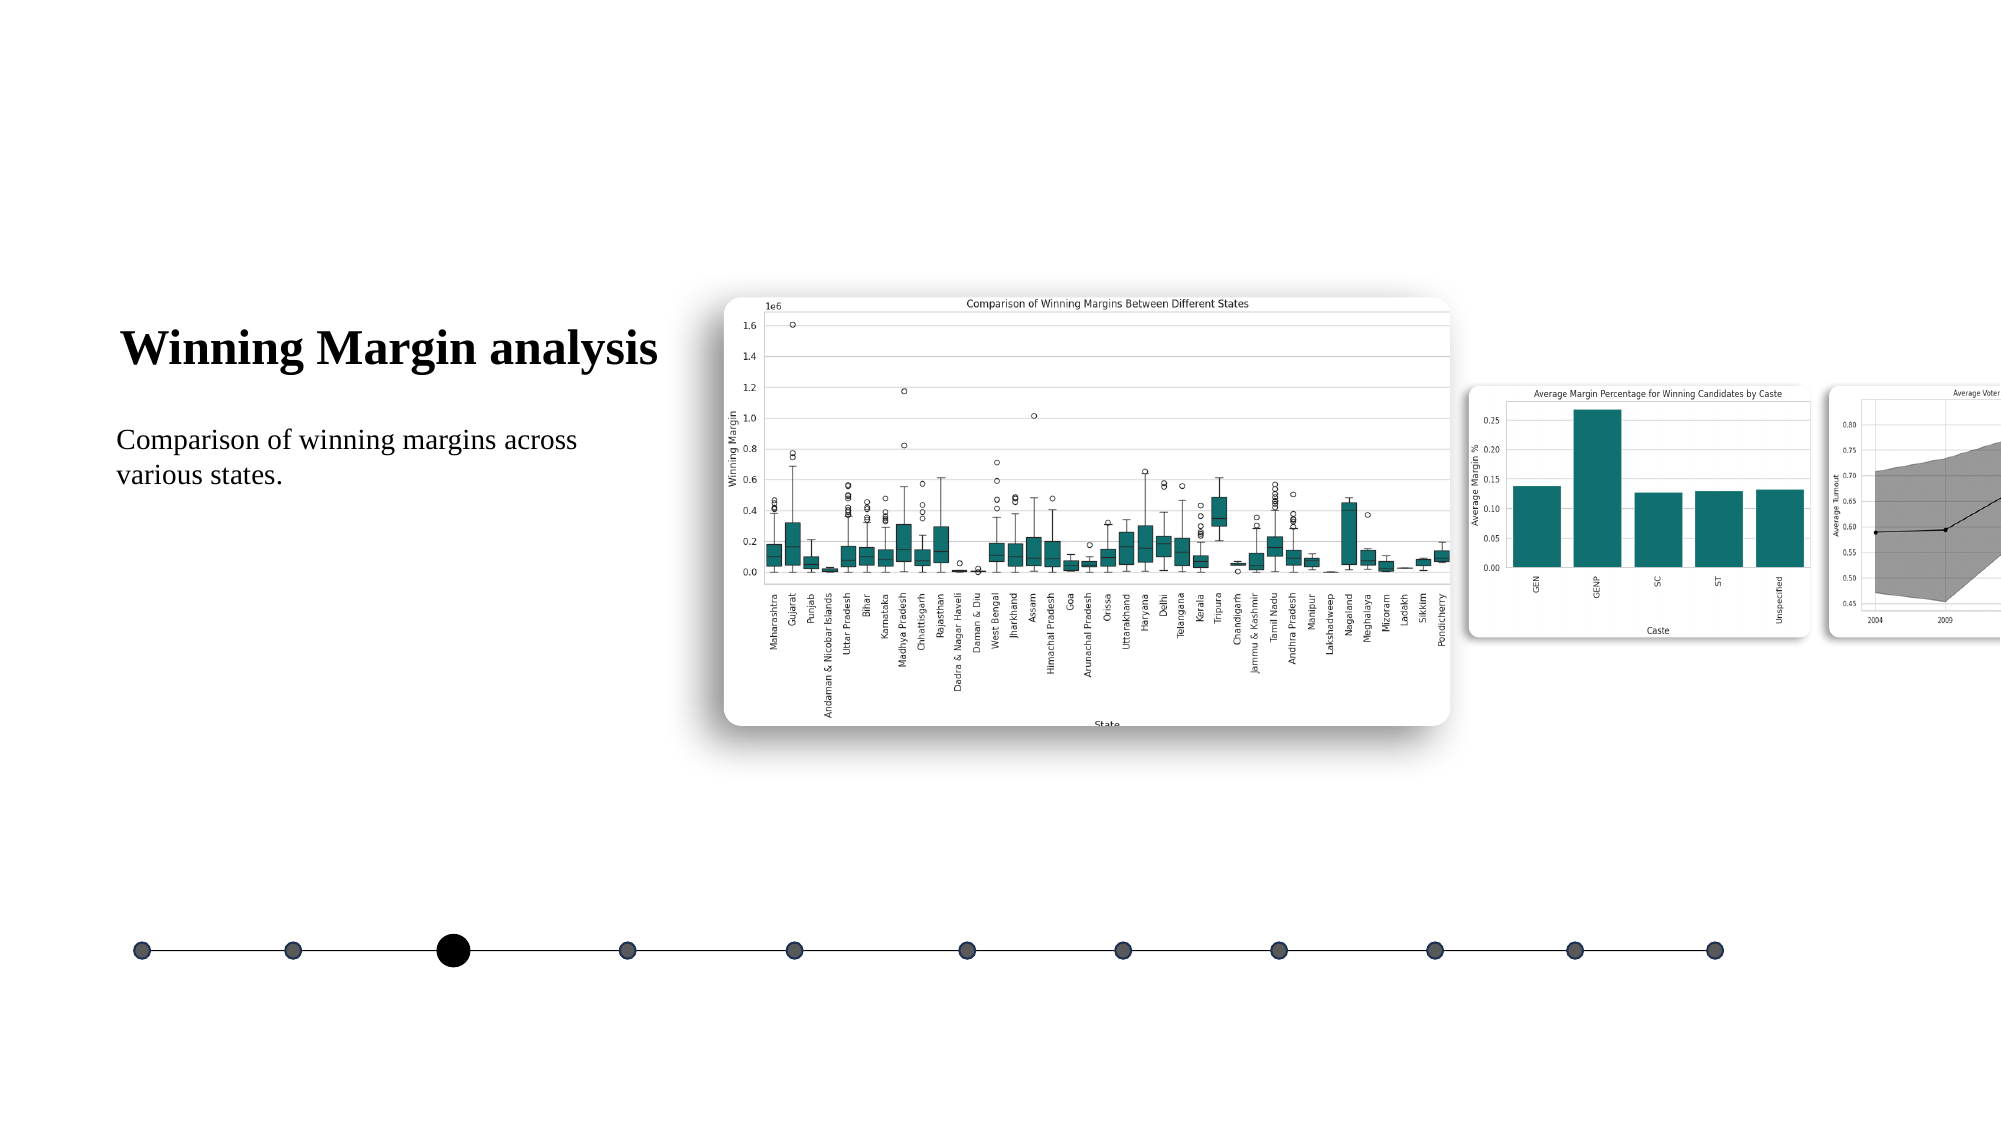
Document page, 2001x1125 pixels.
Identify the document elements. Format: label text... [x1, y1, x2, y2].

text_box [1426, 951, 1445, 960]
text_box Comparison of winning margins across various states. [101, 413, 676, 498]
text_box [1114, 941, 1133, 950]
text_box [1706, 941, 1725, 960]
text_box [618, 951, 637, 960]
text_box [1270, 951, 1289, 960]
text_box [1426, 941, 1444, 950]
text_box [1566, 951, 1585, 960]
picture [1829, 385, 2001, 638]
text_box [284, 951, 303, 960]
text_box [133, 941, 151, 950]
text_box [284, 941, 303, 950]
text_box [785, 941, 804, 950]
picture [723, 297, 1451, 726]
text_box [1114, 951, 1133, 960]
text_box [618, 941, 637, 950]
text_box [133, 951, 152, 960]
text_box [1566, 941, 1584, 950]
text_box Winning Margin analysis [104, 306, 674, 382]
picture [1468, 385, 1811, 638]
text_box [435, 932, 472, 950]
text_box [958, 951, 977, 960]
text_box [958, 941, 977, 950]
text_box [1270, 941, 1289, 950]
text_box [785, 951, 804, 960]
text_box [435, 951, 472, 969]
